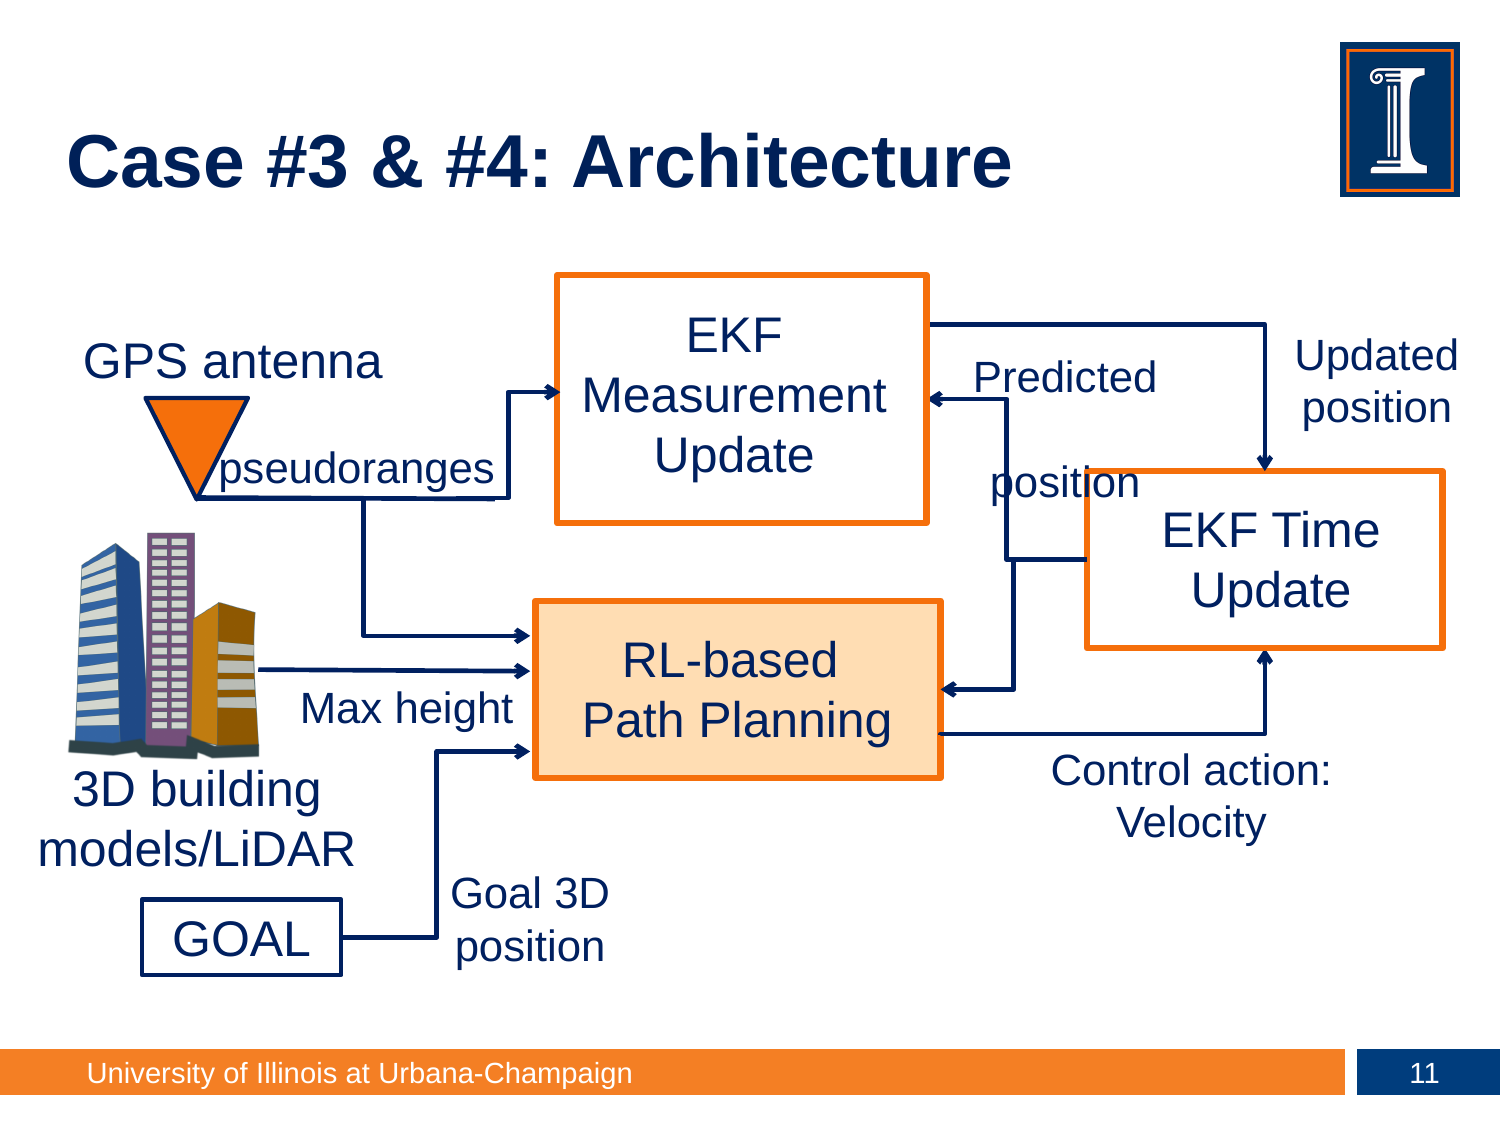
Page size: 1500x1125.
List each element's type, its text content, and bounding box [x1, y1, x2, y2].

slide_number 10 [1394, 1049, 1485, 1096]
picture [1340, 42, 1460, 197]
title Case #3 & #4: Architecture [51, 97, 1449, 223]
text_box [8, 274, 1495, 979]
